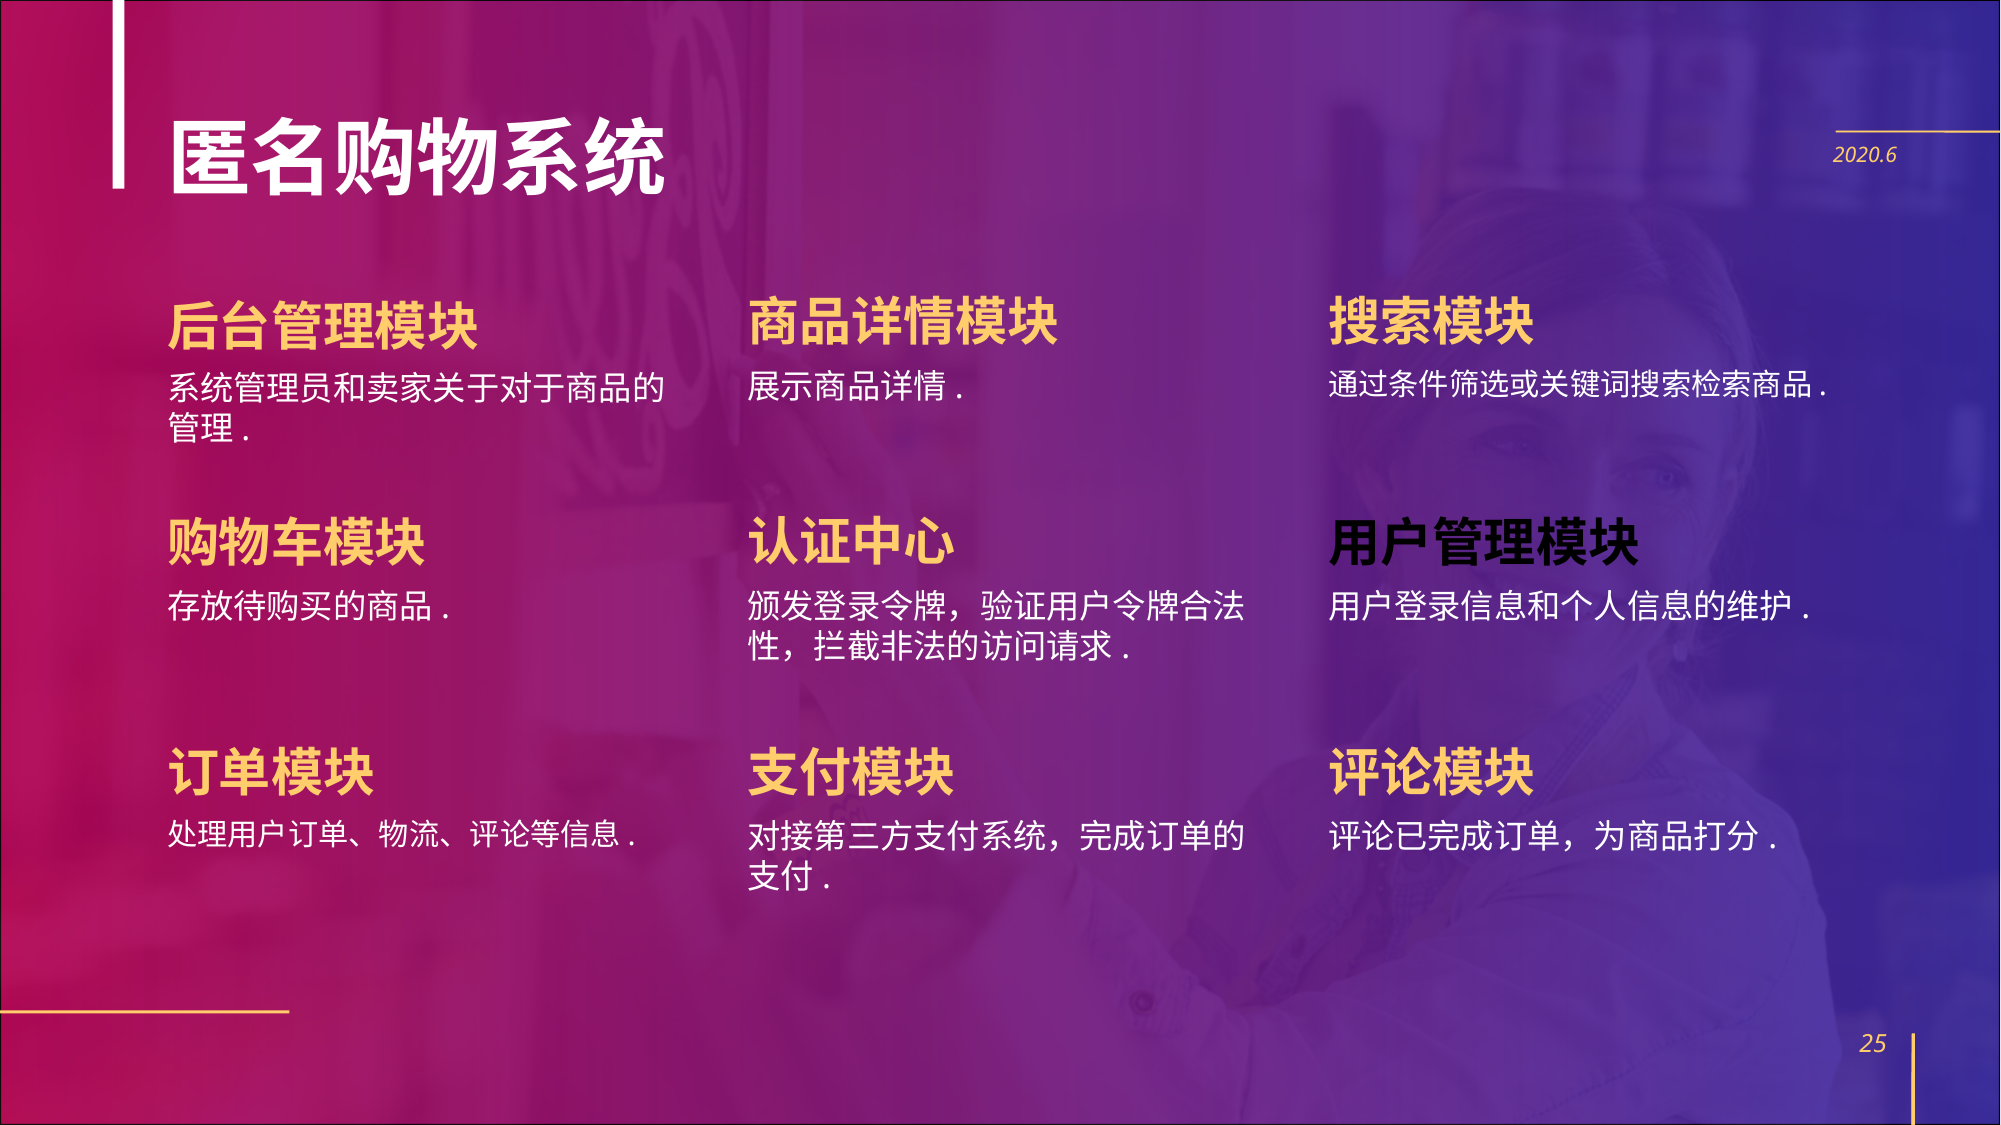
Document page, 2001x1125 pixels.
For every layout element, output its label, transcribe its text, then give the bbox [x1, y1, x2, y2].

text_box 2020.6 [1818, 137, 1919, 192]
text_box 系统管理员和卖家关于对于商品的管理. [152, 360, 687, 469]
text_box 订单模块 [152, 738, 687, 808]
text_box 评论已完成订单，为商品打分. [1313, 808, 1848, 890]
text_box 评论模块 [1313, 738, 1848, 808]
text_box 匿名购物系统 [152, 99, 930, 214]
text_box 支付模块 [732, 738, 1267, 808]
text_box 购物车模块 [152, 508, 687, 578]
text_box 后台管理模块 [152, 292, 687, 360]
text_box 用户管理模块 [1313, 508, 1848, 578]
text_box 用户登录信息和个人信息的维护. [1313, 578, 1848, 660]
text_box 25 [1451, 1014, 1902, 1075]
text_box 通过条件筛选或关键词搜索检索商品. [1313, 357, 1848, 440]
text_box 颁发登录令牌，验证用户令牌合法性，拦截非法的访问请求. [732, 578, 1267, 687]
text_box 搜索模块 [1313, 288, 1848, 357]
text_box 展示商品详情. [732, 357, 1267, 440]
text_box 认证中心 [732, 508, 1267, 578]
text_box 处理用户订单、物流、评论等信息. [152, 808, 687, 890]
text_box 商品详情模块 [732, 288, 1267, 357]
text_box 存放待购买的商品. [152, 578, 687, 660]
text_box 对接第三方支付系统，完成订单的支付. [732, 808, 1267, 911]
